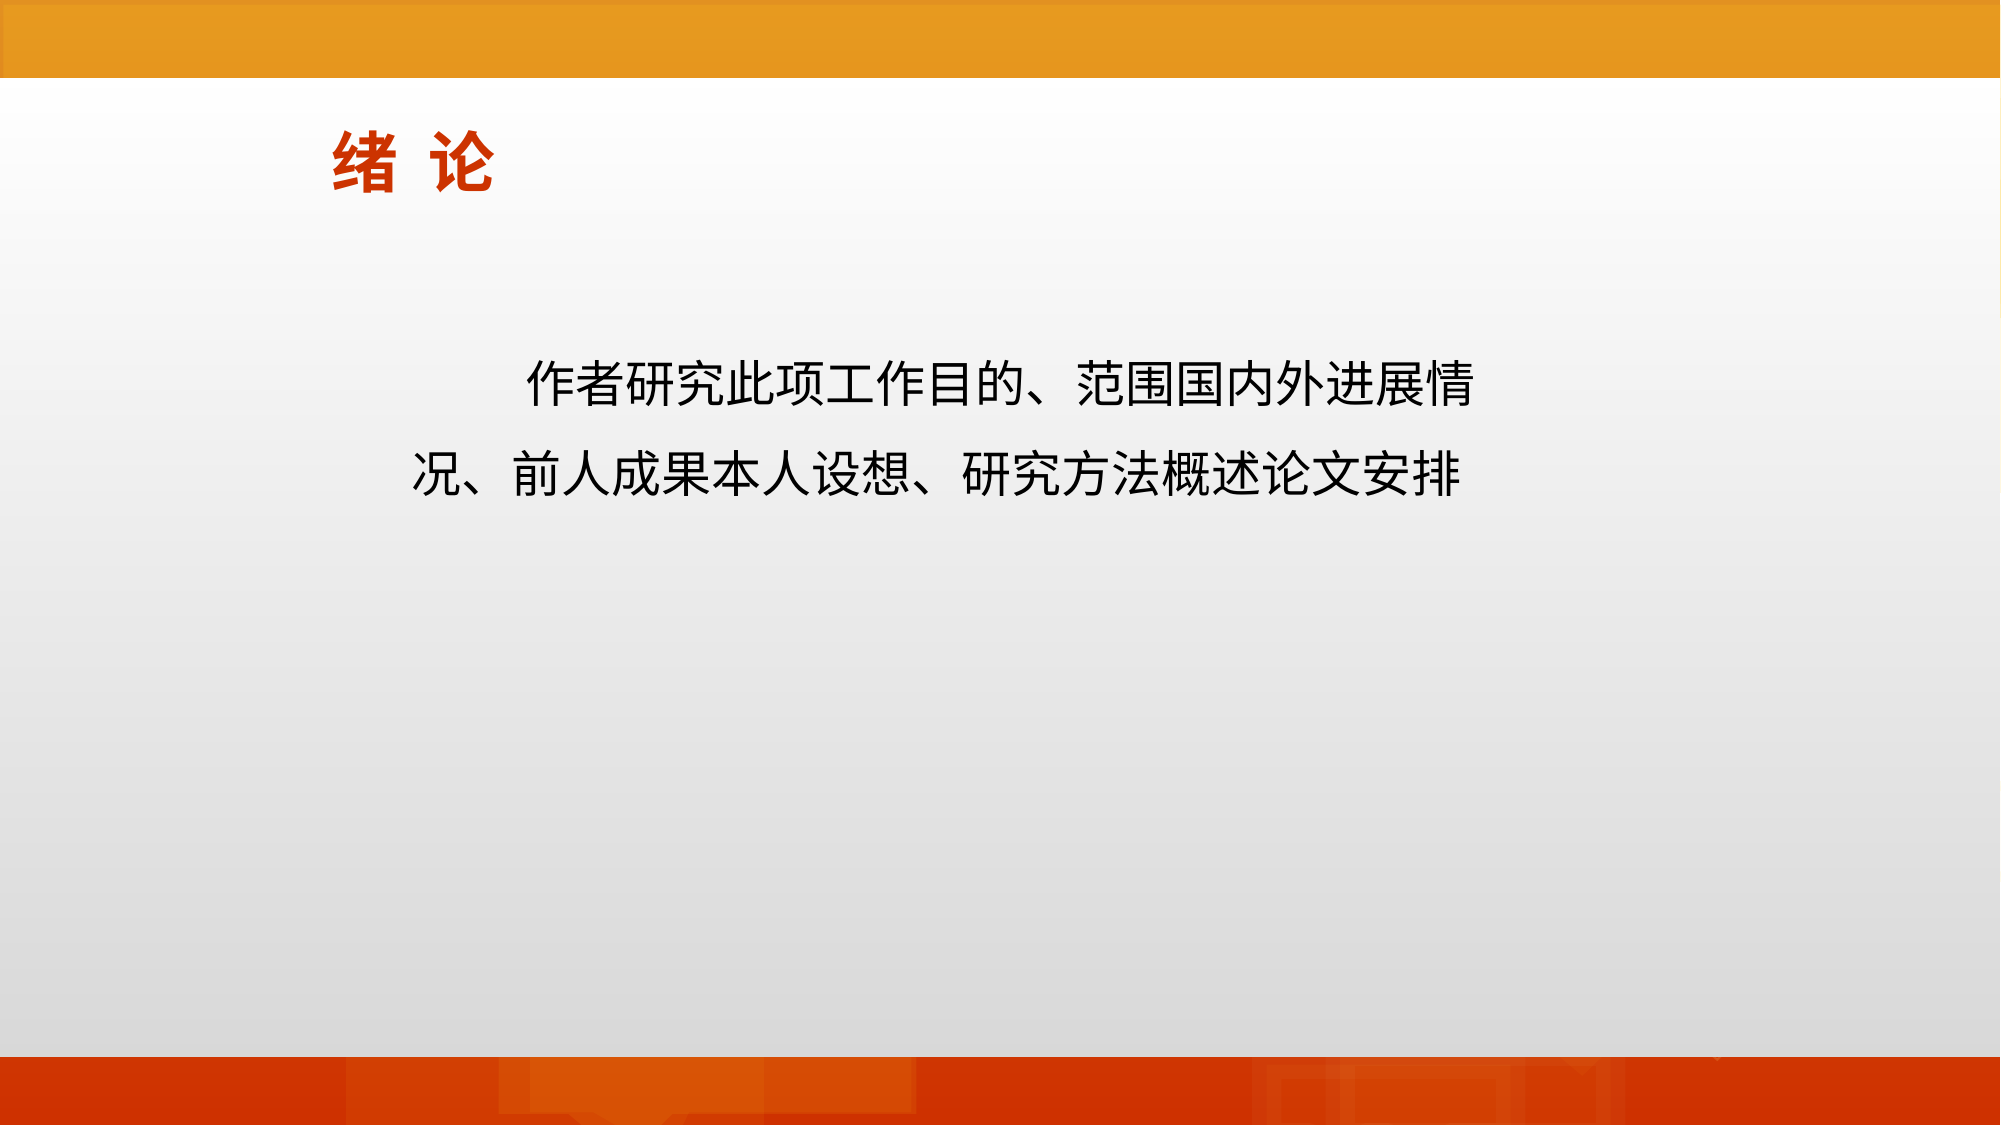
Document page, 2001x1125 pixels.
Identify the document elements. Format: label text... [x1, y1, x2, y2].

text_box [0, 78, 2000, 1057]
list 作者研究此项工作目的、范围国内外进展情况、前人成果本人设想、研究方法概述论文安排 [397, 315, 1508, 664]
title 绪 论 [316, 84, 1485, 208]
